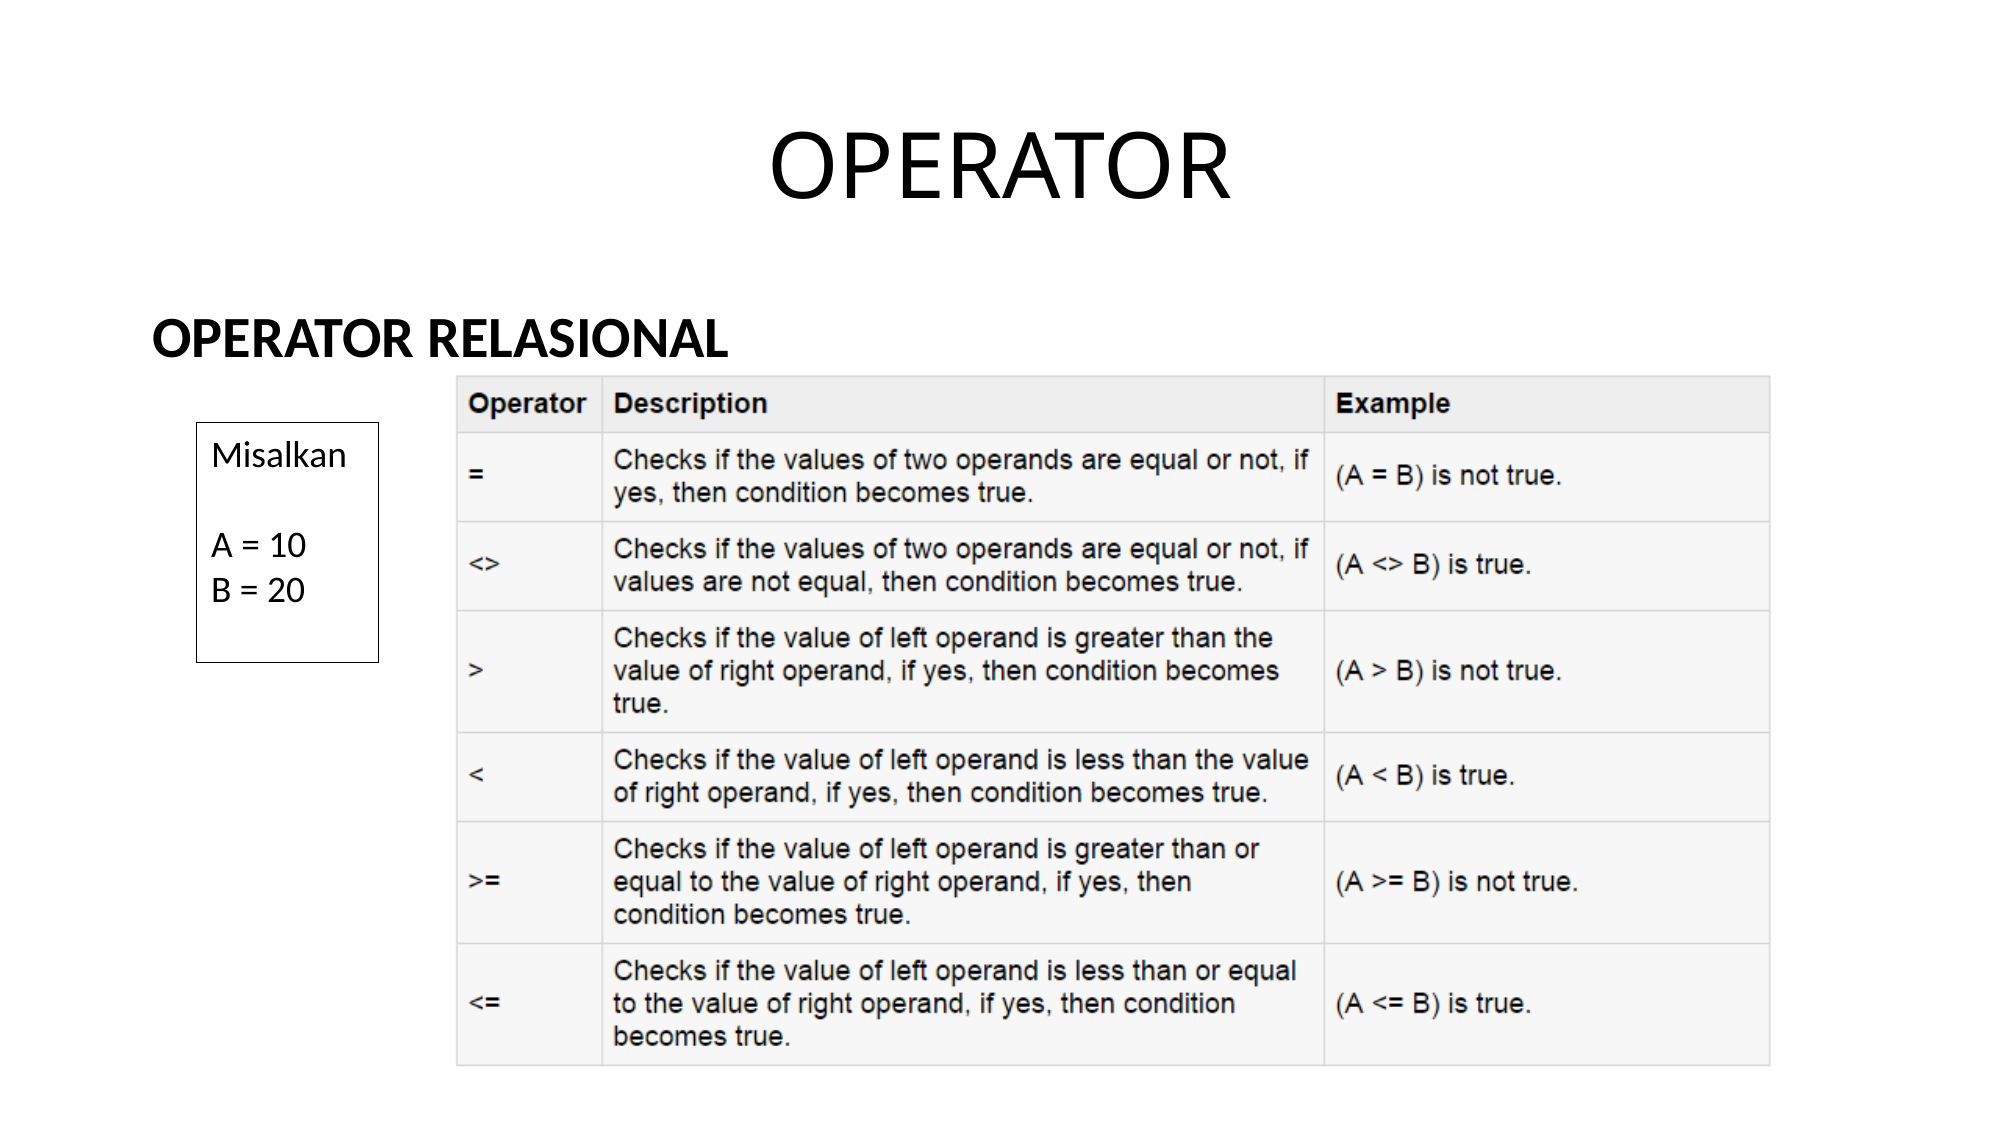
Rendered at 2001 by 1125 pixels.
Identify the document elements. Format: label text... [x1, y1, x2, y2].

picture [452, 367, 1779, 1074]
text_box Misalkan A = 10 B = 20 [196, 422, 379, 663]
list OPERATOR RELASIONAL [137, 299, 1863, 1014]
title OPERATOR [137, 59, 1863, 278]
